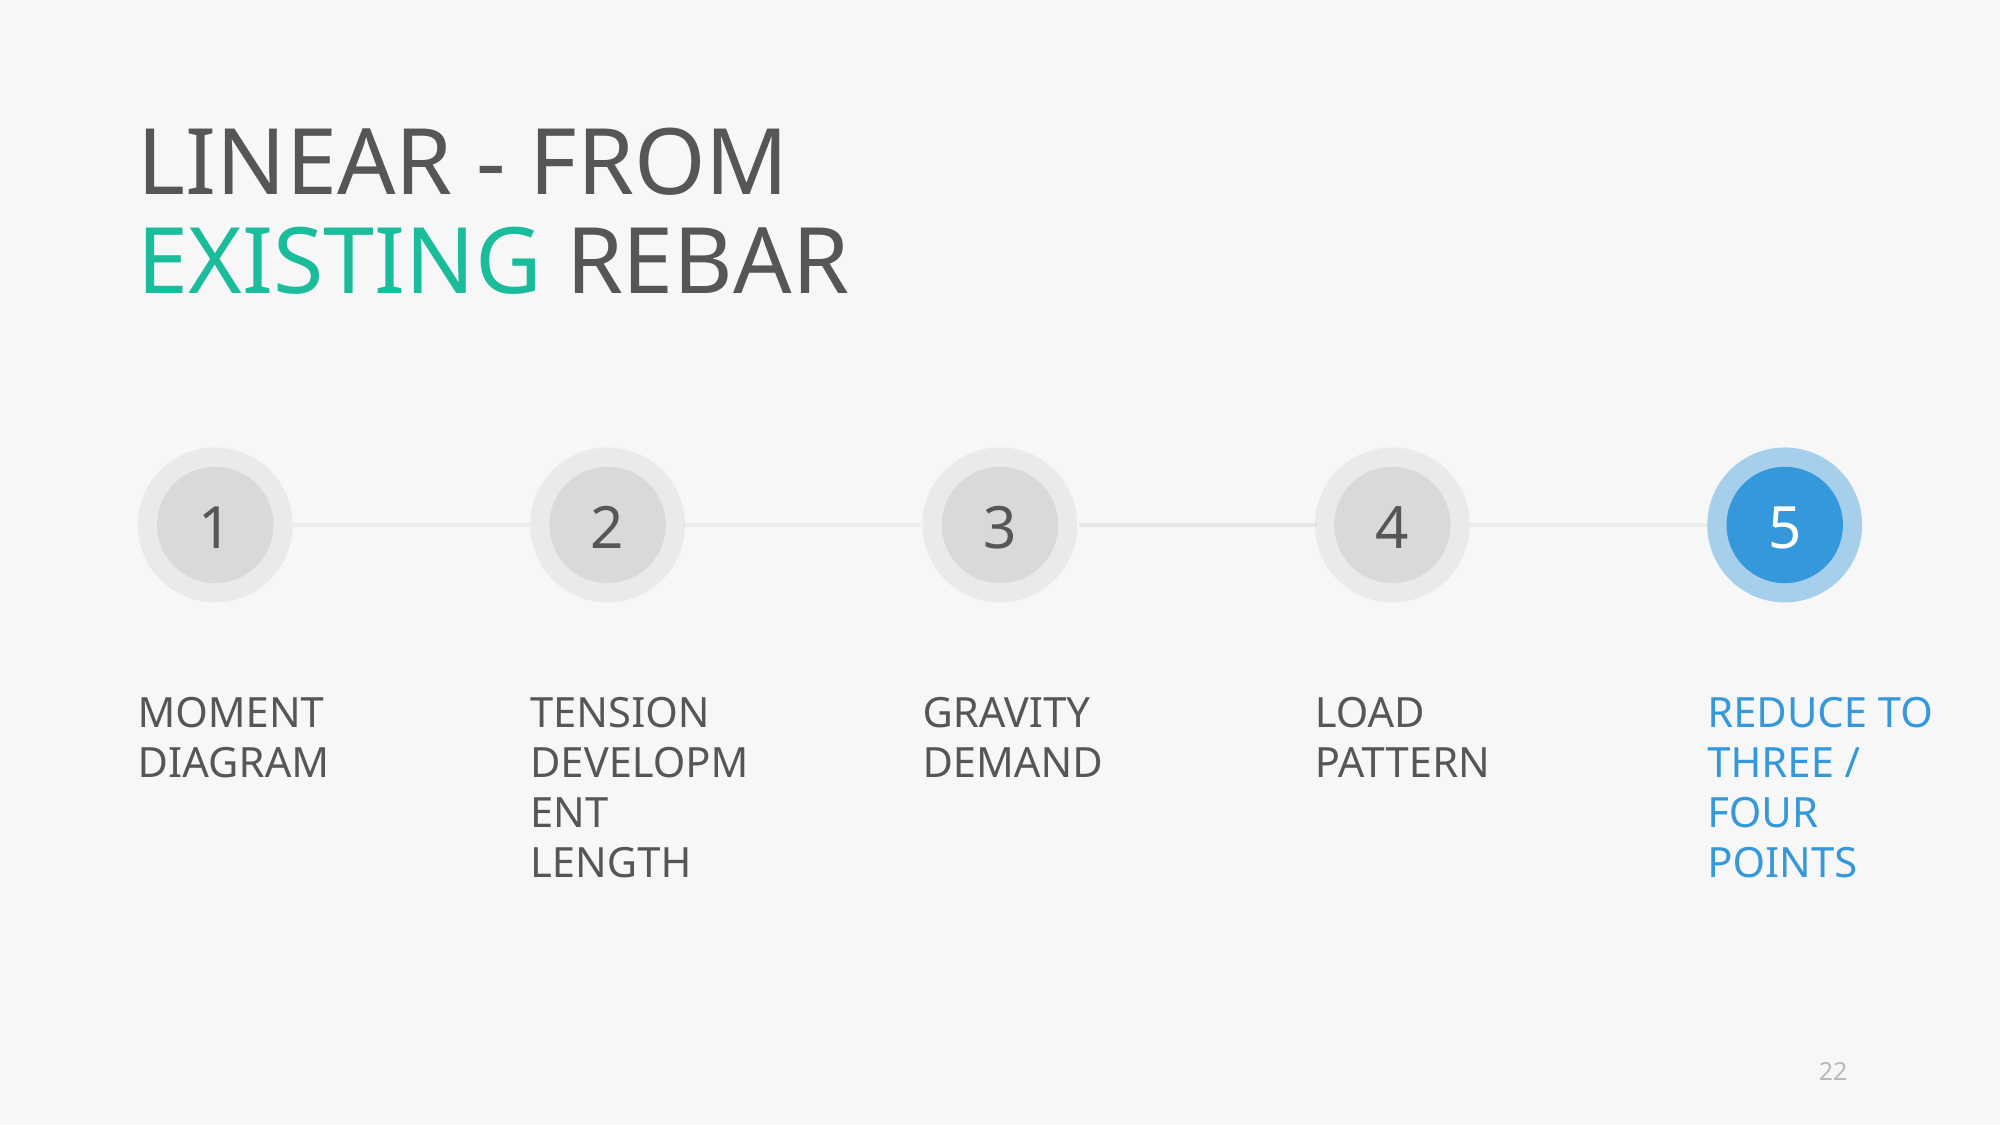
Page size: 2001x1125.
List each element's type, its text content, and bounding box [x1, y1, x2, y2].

slide_number 22 [1412, 1042, 1863, 1103]
text_box GRAVITY DEMAND [922, 678, 1177, 794]
text_box LOAD PATTERN [1314, 678, 1569, 794]
text_box TENSION DEVELOPMENT LENGTH [530, 678, 784, 894]
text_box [1707, 447, 1863, 603]
text_box MOMENT DIAGRAM [137, 678, 392, 794]
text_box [922, 447, 1078, 603]
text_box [137, 447, 293, 603]
list LINEAR - FROM EXISTING REBAR [137, 108, 873, 324]
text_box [1314, 447, 1470, 603]
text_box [530, 447, 686, 603]
text_box REDUCE TO THREE / FOUR POINTS [1707, 678, 1962, 894]
